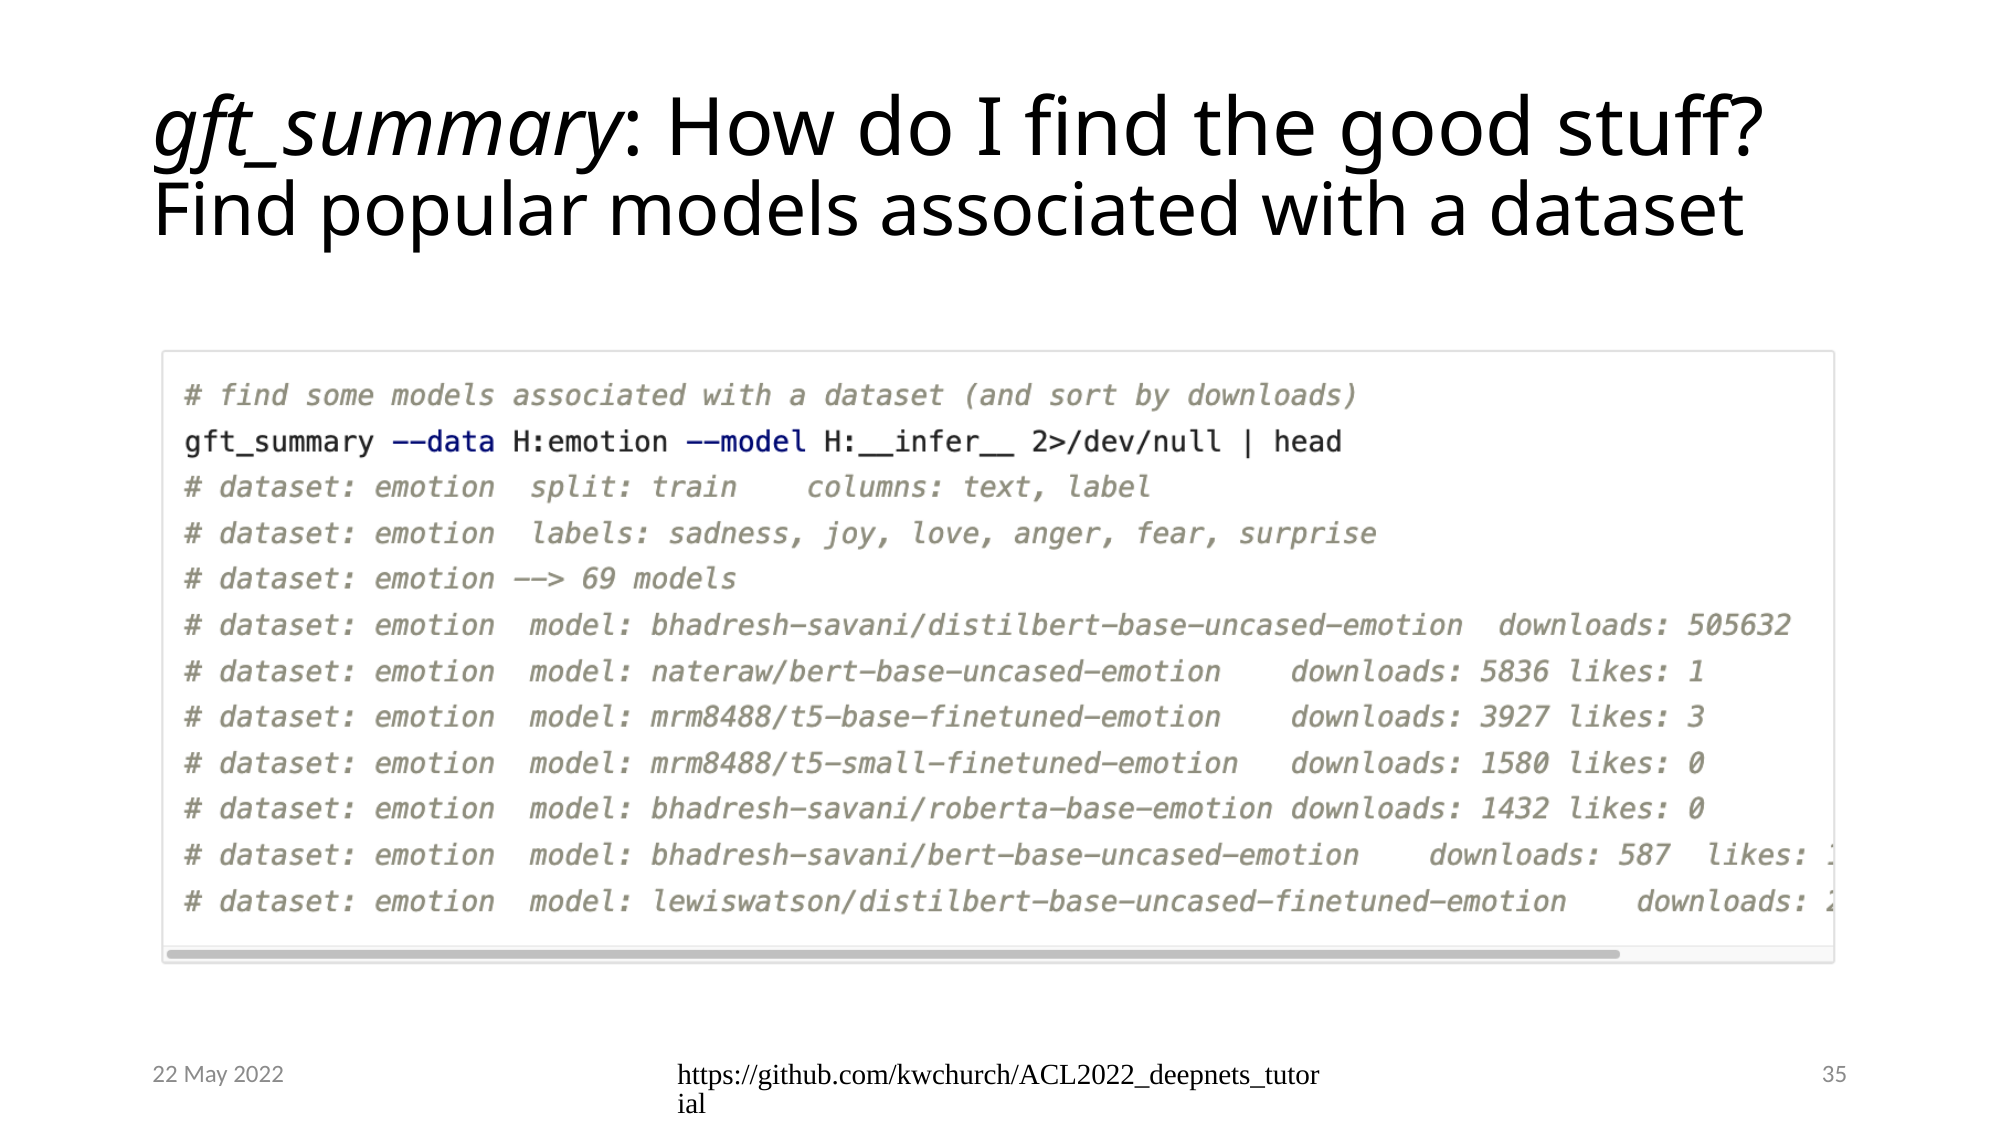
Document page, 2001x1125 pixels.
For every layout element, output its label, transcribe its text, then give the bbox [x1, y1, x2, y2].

slide_number 35 [1412, 1042, 1863, 1103]
footer https://github.com/kwchurch/ACL2022_deepnets_tutorial [662, 1042, 1338, 1103]
title gft_summary: How do I find the good stuff? Find popular models associated with a dataset [137, 59, 1863, 278]
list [137, 330, 1863, 982]
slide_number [137, 1042, 588, 1103]
